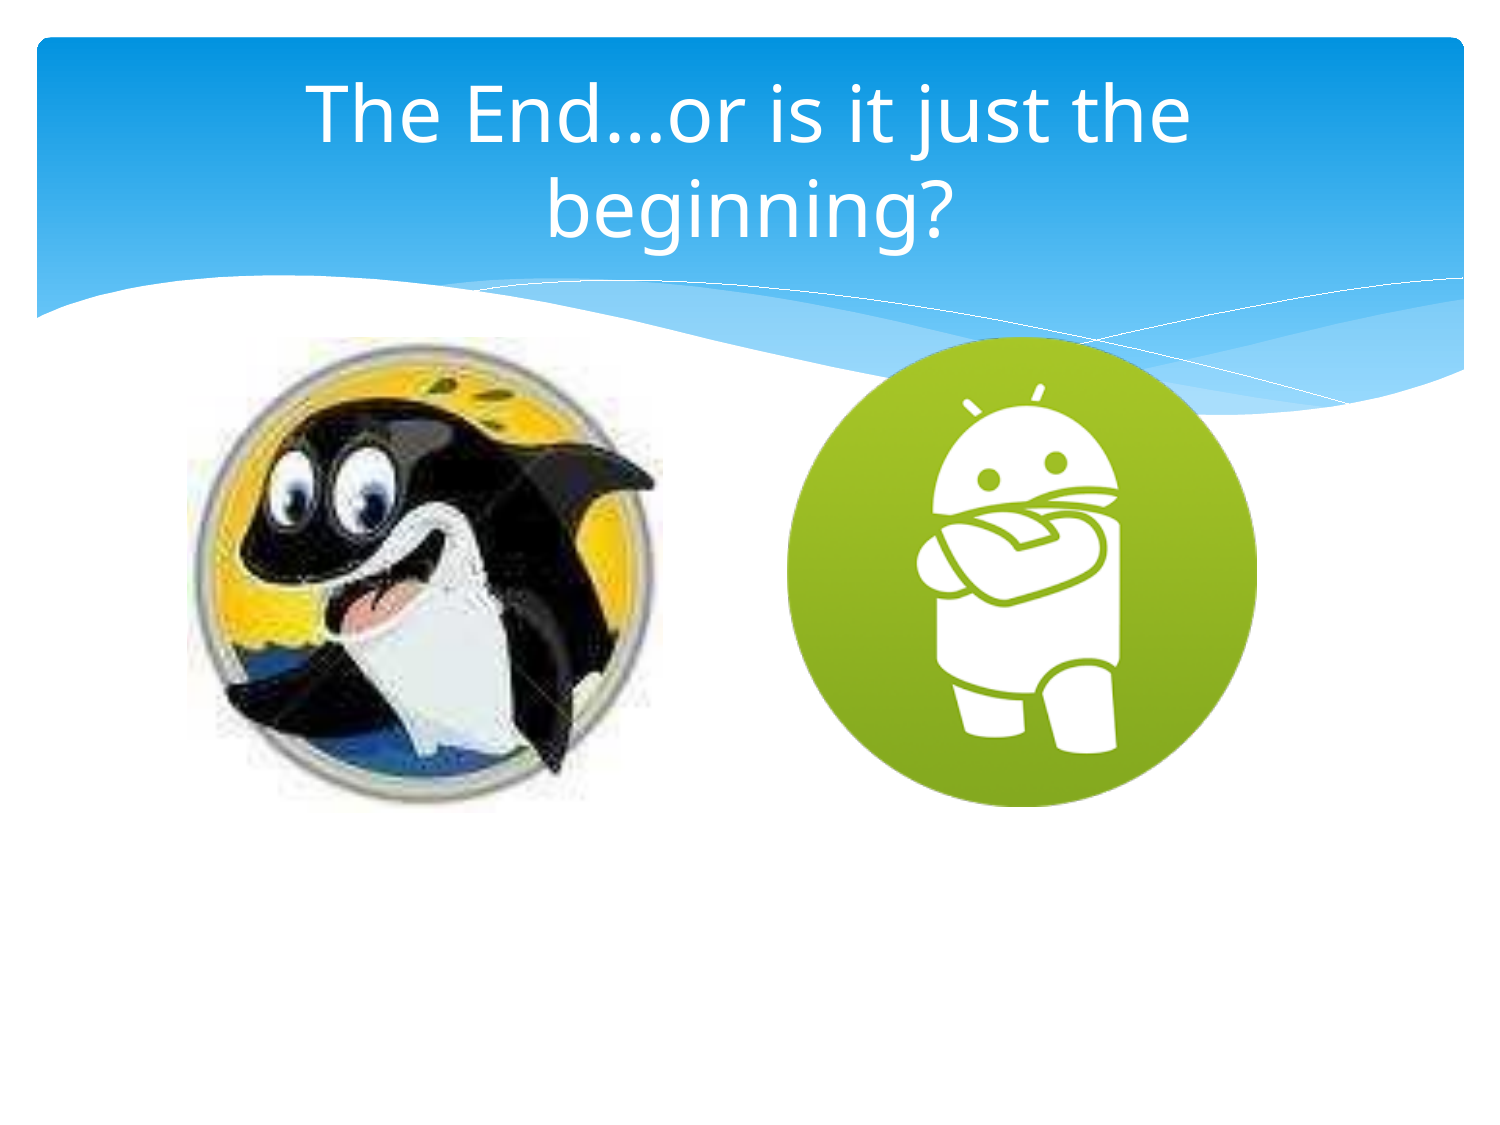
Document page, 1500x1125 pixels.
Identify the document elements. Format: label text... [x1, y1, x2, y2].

picture [787, 337, 1257, 807]
picture [187, 337, 663, 813]
title The End…or is it just the beginning? [75, 55, 1425, 261]
